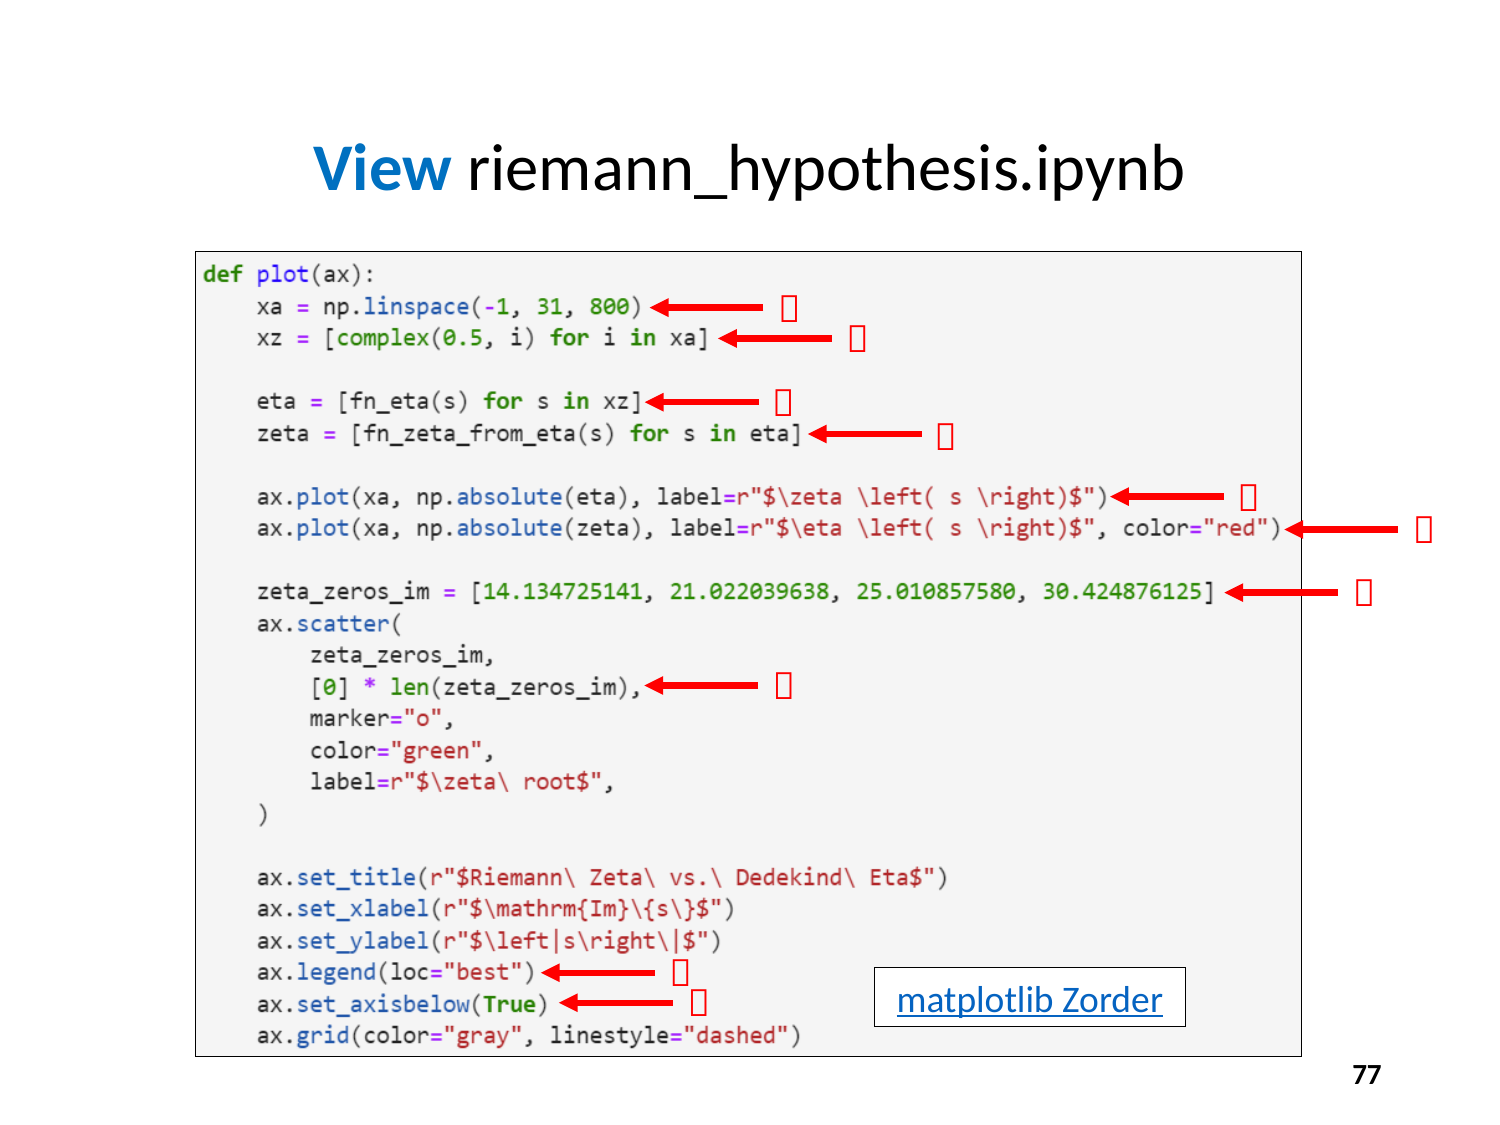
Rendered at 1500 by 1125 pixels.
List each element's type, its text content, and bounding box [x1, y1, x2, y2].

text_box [644, 371, 821, 433]
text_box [649, 277, 827, 338]
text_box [1284, 498, 1462, 560]
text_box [1224, 561, 1402, 623]
slide_number 77 [1059, 1042, 1397, 1103]
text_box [540, 941, 718, 1003]
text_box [558, 971, 736, 1033]
picture [195, 251, 1302, 1057]
title View riemann_hypothesis.ipynb [103, 59, 1397, 278]
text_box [807, 405, 983, 467]
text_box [644, 654, 821, 716]
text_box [1110, 466, 1286, 528]
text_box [718, 307, 895, 369]
